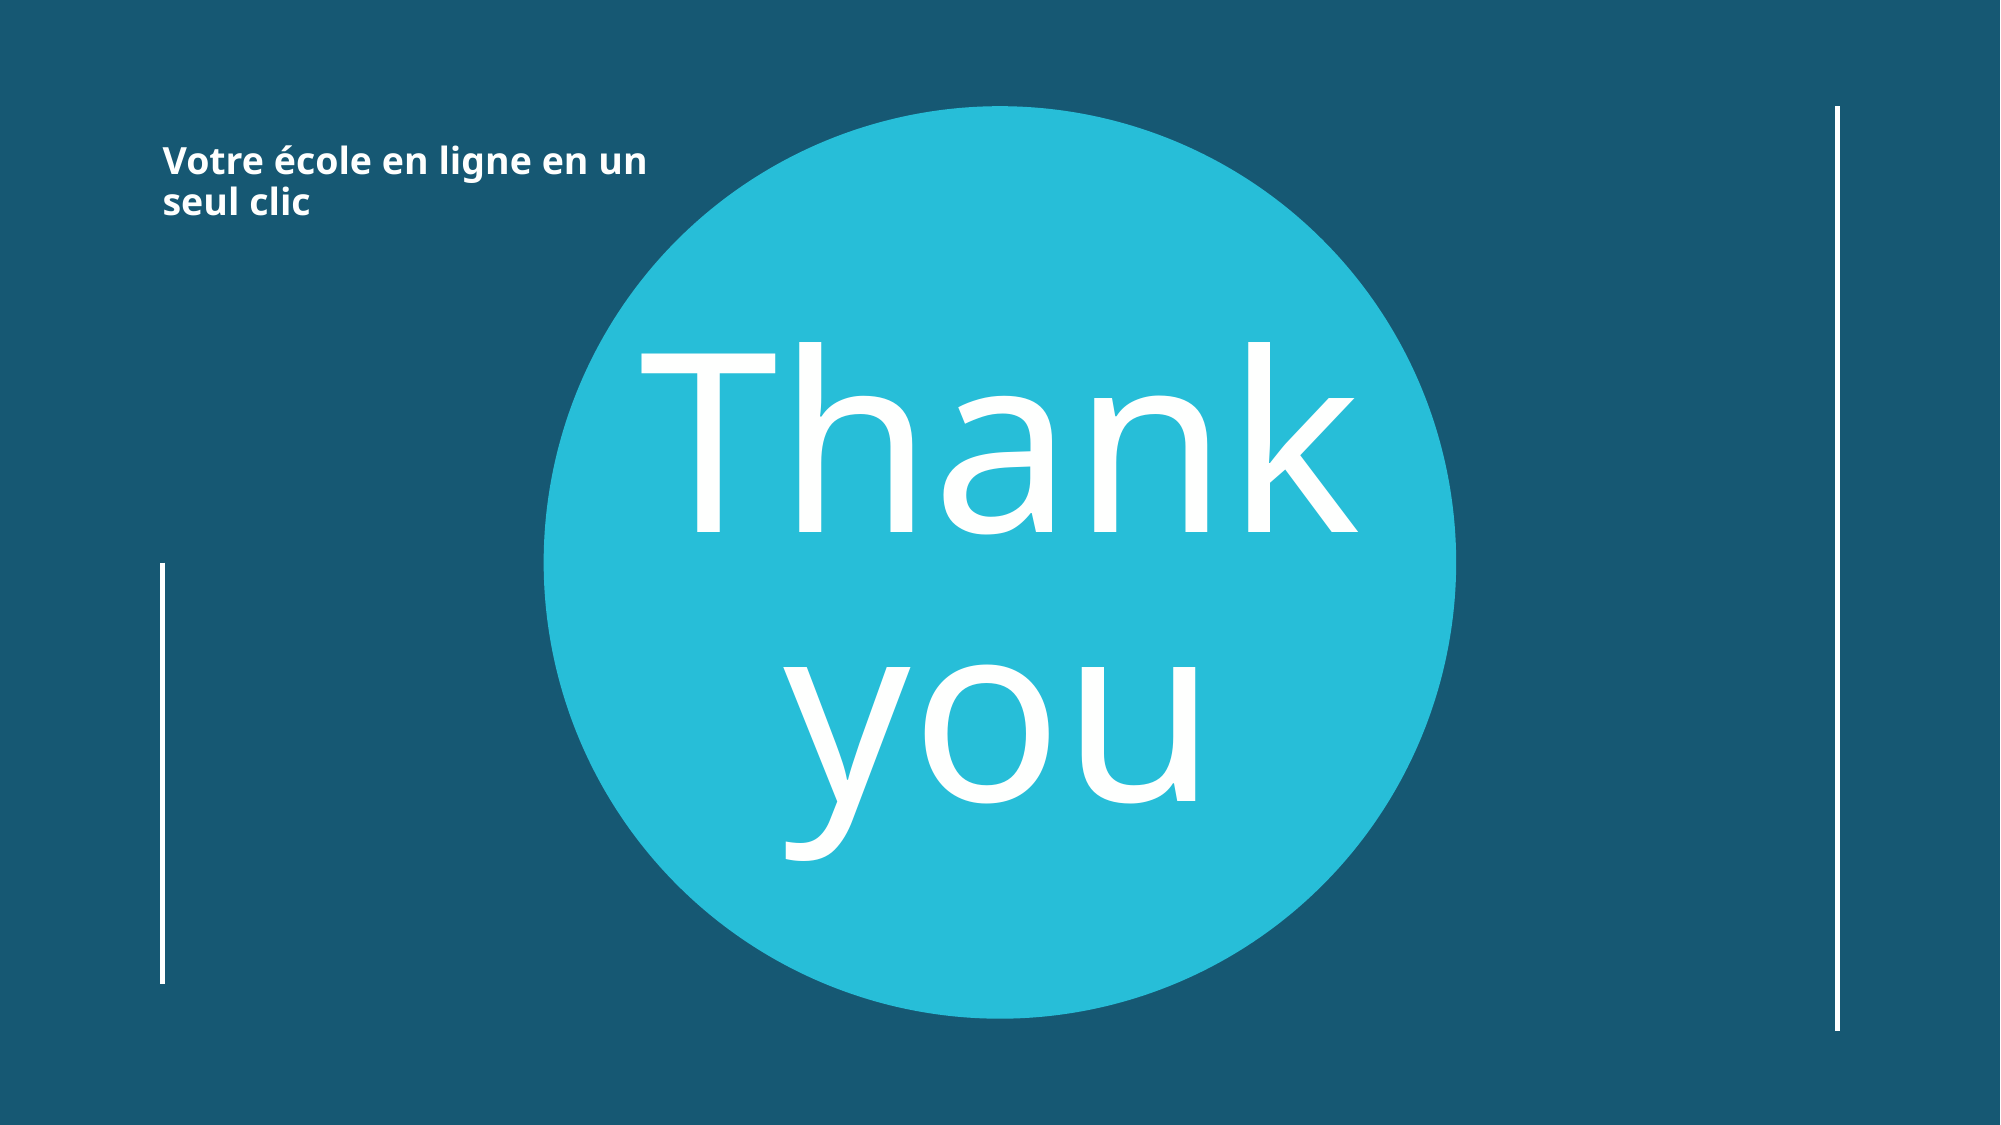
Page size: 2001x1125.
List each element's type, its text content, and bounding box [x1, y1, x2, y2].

list Votre école en ligne en un seul clic [137, 141, 665, 293]
title Thank you [493, 301, 1508, 921]
